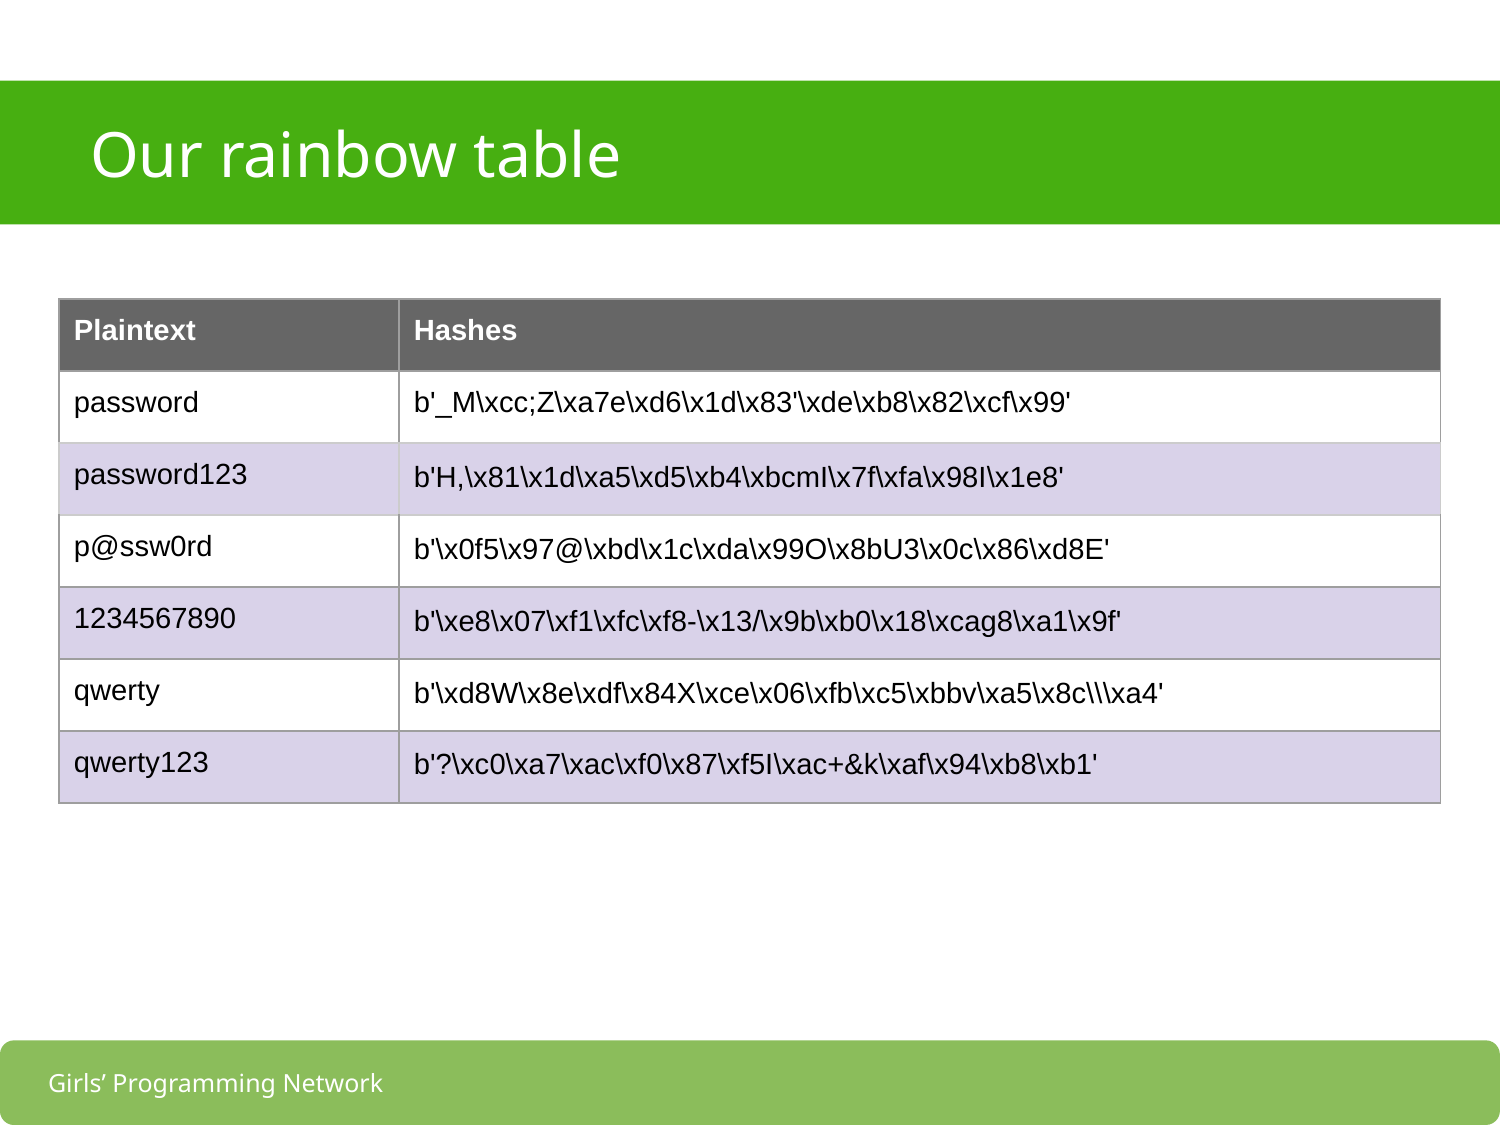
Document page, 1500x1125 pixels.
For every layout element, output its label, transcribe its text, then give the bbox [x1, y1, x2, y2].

table_header Plaintext [60, 300, 398, 370]
table_cell b'H,\x81\x1d\xa5\xd5\xb4\xbcmI\x7f\xfa\x98I\x1e8' [400, 444, 1440, 514]
table_header Hashes [400, 300, 1440, 370]
table_cell qwerty [60, 660, 398, 730]
table_cell b'\xe8\x07\xf1\xfc\xf8-\x13/\x9b\xb0\x18\xcag8\xa1\x9f' [400, 588, 1440, 658]
title Our rainbow table [75, 80, 1425, 225]
table_cell p@ssw0rd [60, 516, 398, 586]
table_cell b'?\xc0\xa7\xac\xf0\x87\xf5I\xac+&k\xaf\x94\xb8\xb1' [400, 732, 1440, 802]
table_cell b'\x0f5\x97@\xbd\x1c\xda\x99O\x8bU3\x0c\x86\xd8E' [400, 516, 1440, 586]
table_cell b'_M\xcc;Z\xa7e\xd6\x1d\x83'\xde\xb8\x82\xcf\x99' [400, 372, 1440, 442]
table_cell b'\xd8W\x8e\xdf\x84X\xce\x06\xfb\xc5\xbbv\xa5\x8c\\\xa4' [400, 660, 1440, 730]
table_cell qwerty123 [60, 732, 398, 802]
table_cell password123 [60, 444, 398, 514]
table_cell password [60, 372, 398, 442]
table_cell 1234567890 [60, 588, 398, 658]
